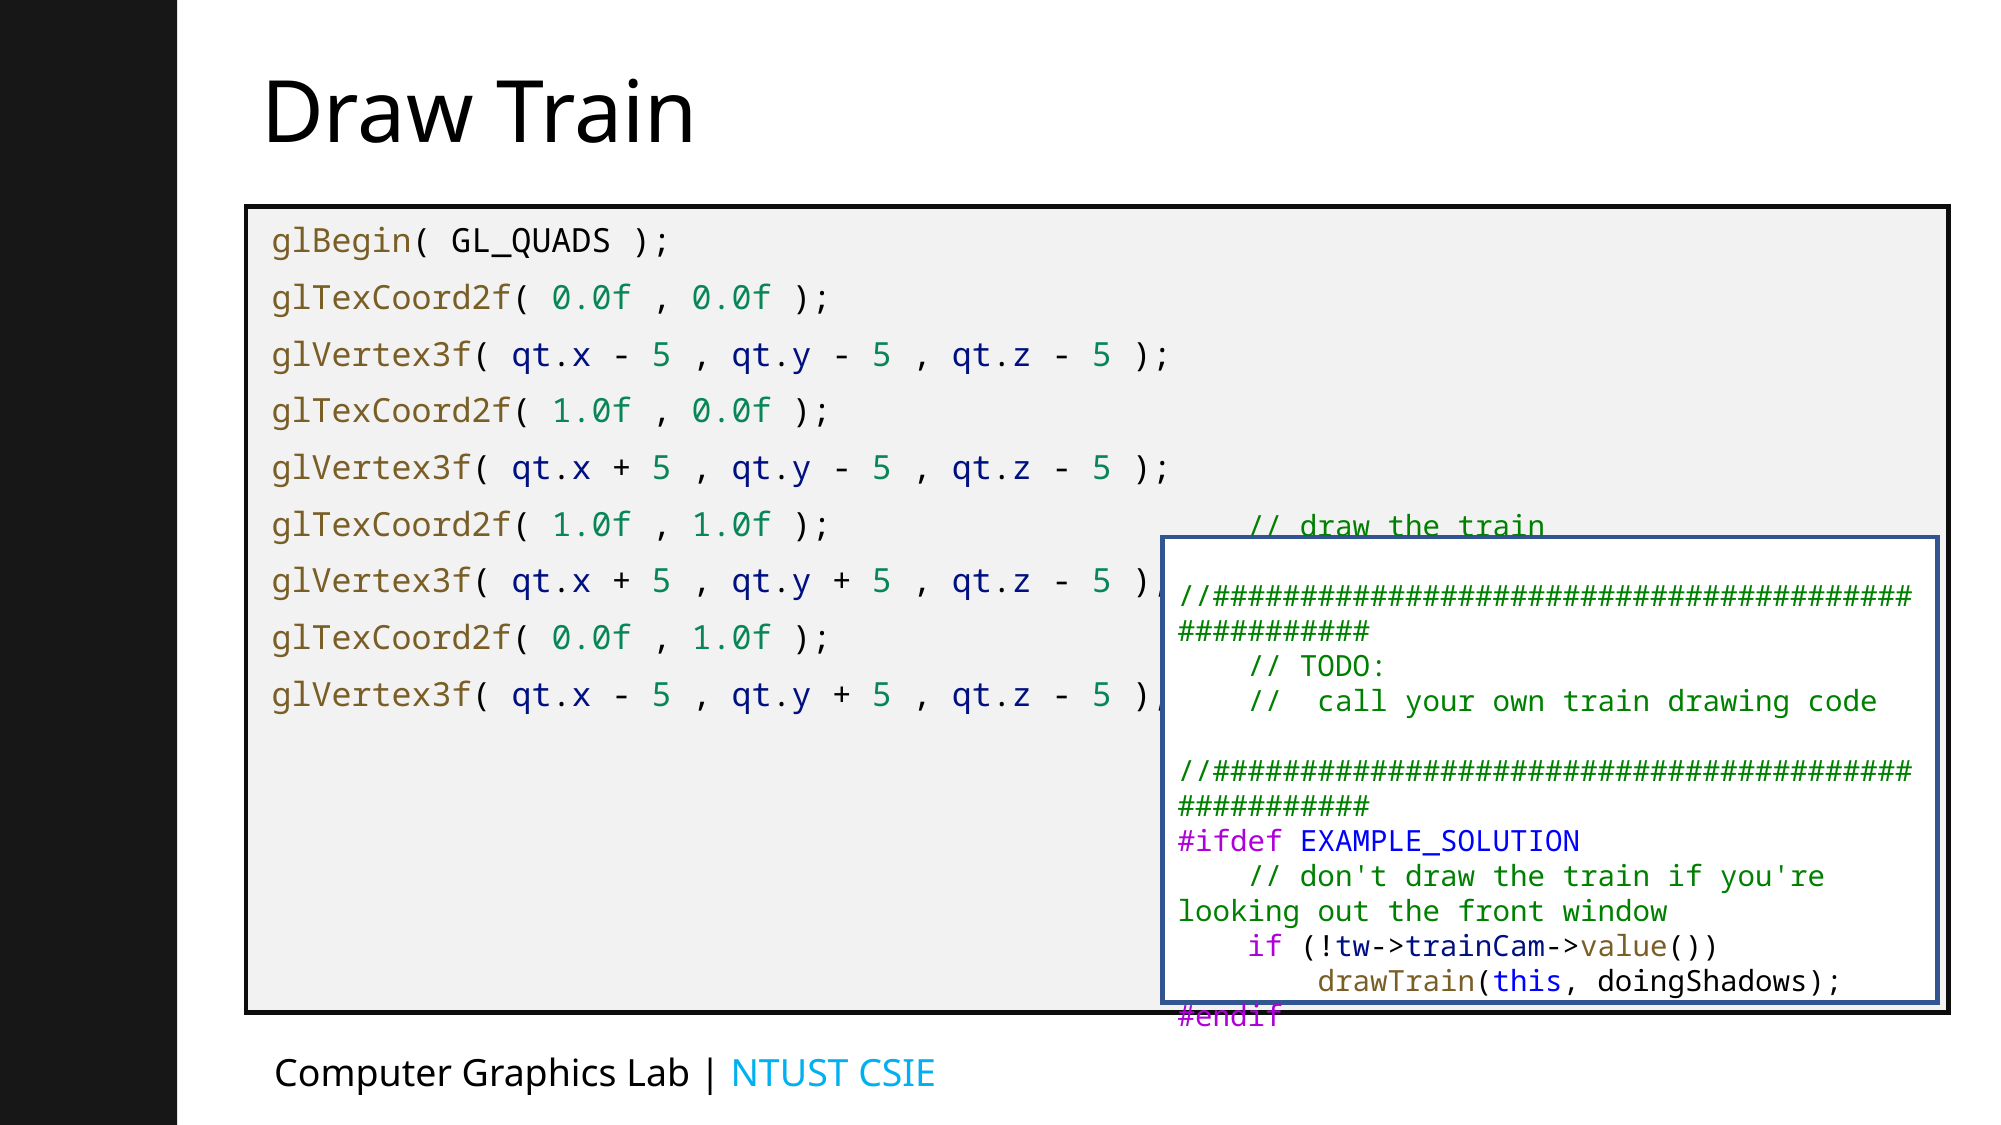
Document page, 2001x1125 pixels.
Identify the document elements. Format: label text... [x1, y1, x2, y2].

text_box // draw the train //################################################### // TODO: // call your own train drawing code //################################################### #ifdef EXAMPLE_SOLUTION // don't draw the train if you're looking out the front window if (!tw->trainCam->value()) drawTrain(this, doingShadows); #endif [1162, 536, 1939, 1003]
list glBegin( GL_QUADS ); glTexCoord2f( 0.0f , 0.0f ); glVertex3f( qt.x - 5 , qt.y - 5 , qt.z - 5 ); glTexCoord2f( 1.0f , 0.0f ); glVertex3f( qt.x + 5 , qt.y - 5 , qt.z - 5 ); glTexCoord2f( 1.0f , 1.0f ); glVertex3f( qt.x + 5 , qt.y + 5 , qt.z - 5 ); glTexCoord2f( 0.0f , 1.0f ); glVertex3f( qt.x - 5 , qt.y + 5 , qt.z - 5 ); [256, 216, 1938, 1003]
title Draw Train [246, 59, 1949, 169]
